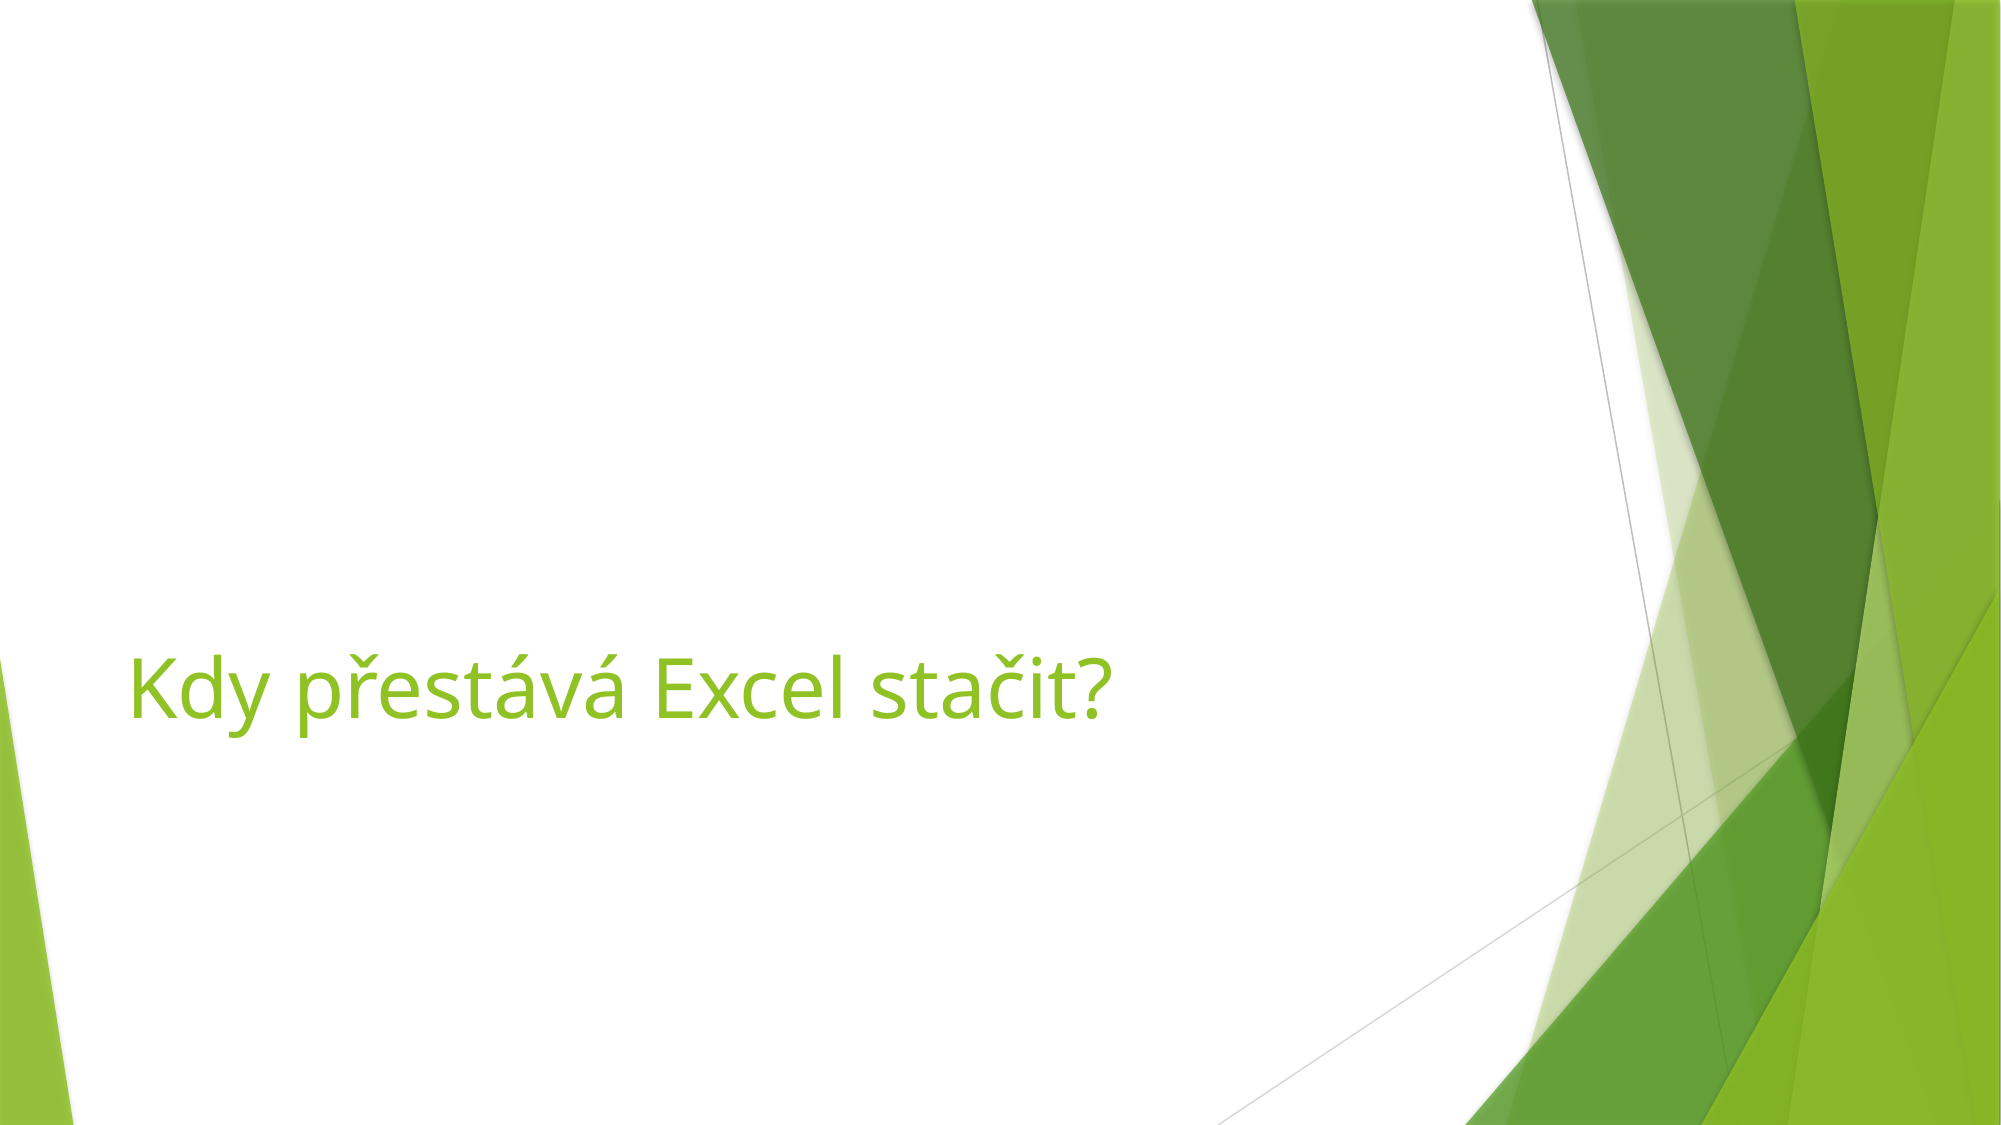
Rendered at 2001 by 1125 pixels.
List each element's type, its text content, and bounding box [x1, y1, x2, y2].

title Kdy přestává Excel stačit? [111, 443, 1522, 743]
